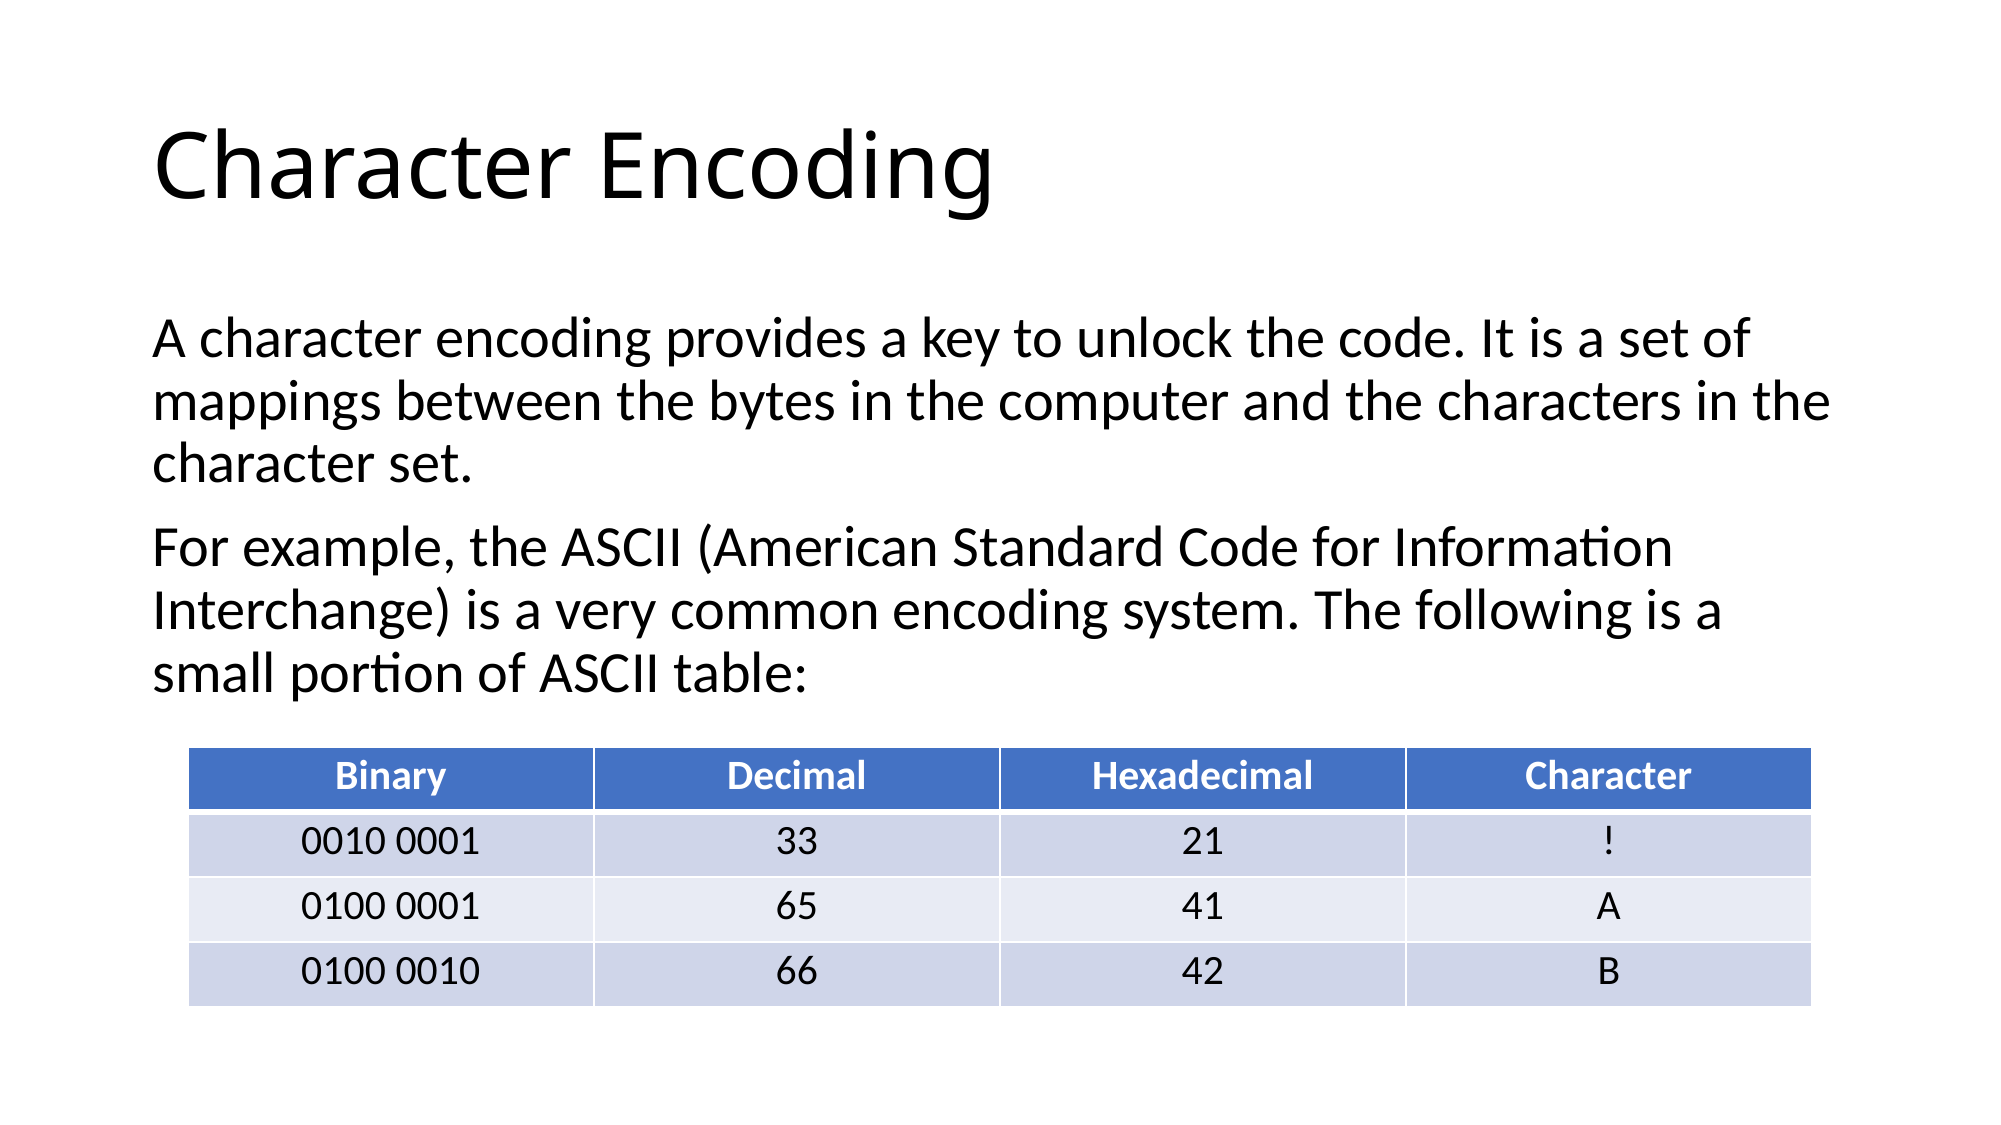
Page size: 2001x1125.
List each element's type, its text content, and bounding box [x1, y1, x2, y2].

table_cell 42 [1001, 943, 1405, 1006]
table_cell 33 [595, 815, 999, 876]
title Character Encoding [137, 59, 1863, 278]
table_cell 41 [1001, 878, 1405, 941]
table_cell 0100 0010 [189, 943, 593, 1006]
table_cell 66 [595, 943, 999, 1006]
table_cell A [1407, 878, 1811, 941]
table_cell ! [1407, 815, 1811, 876]
table_cell 21 [1001, 815, 1405, 876]
table_cell 0100 0001 [189, 878, 593, 941]
table_cell B [1407, 943, 1811, 1006]
table_header Character [1407, 748, 1811, 809]
table_cell 65 [595, 878, 999, 941]
list A character encoding provides a key to unlock the code. It is a set of mappings between the bytes in the computer and the characters in the character set. For example, the ASCII (American Standard Code for Information Interchange) is a very common encoding system. The following is a small portion of ASCII table: [137, 299, 1863, 1024]
table_header Decimal [595, 748, 999, 809]
table_header Binary [189, 748, 593, 809]
table_header Hexadecimal [1001, 748, 1405, 809]
table_cell 0010 0001 [189, 815, 593, 876]
